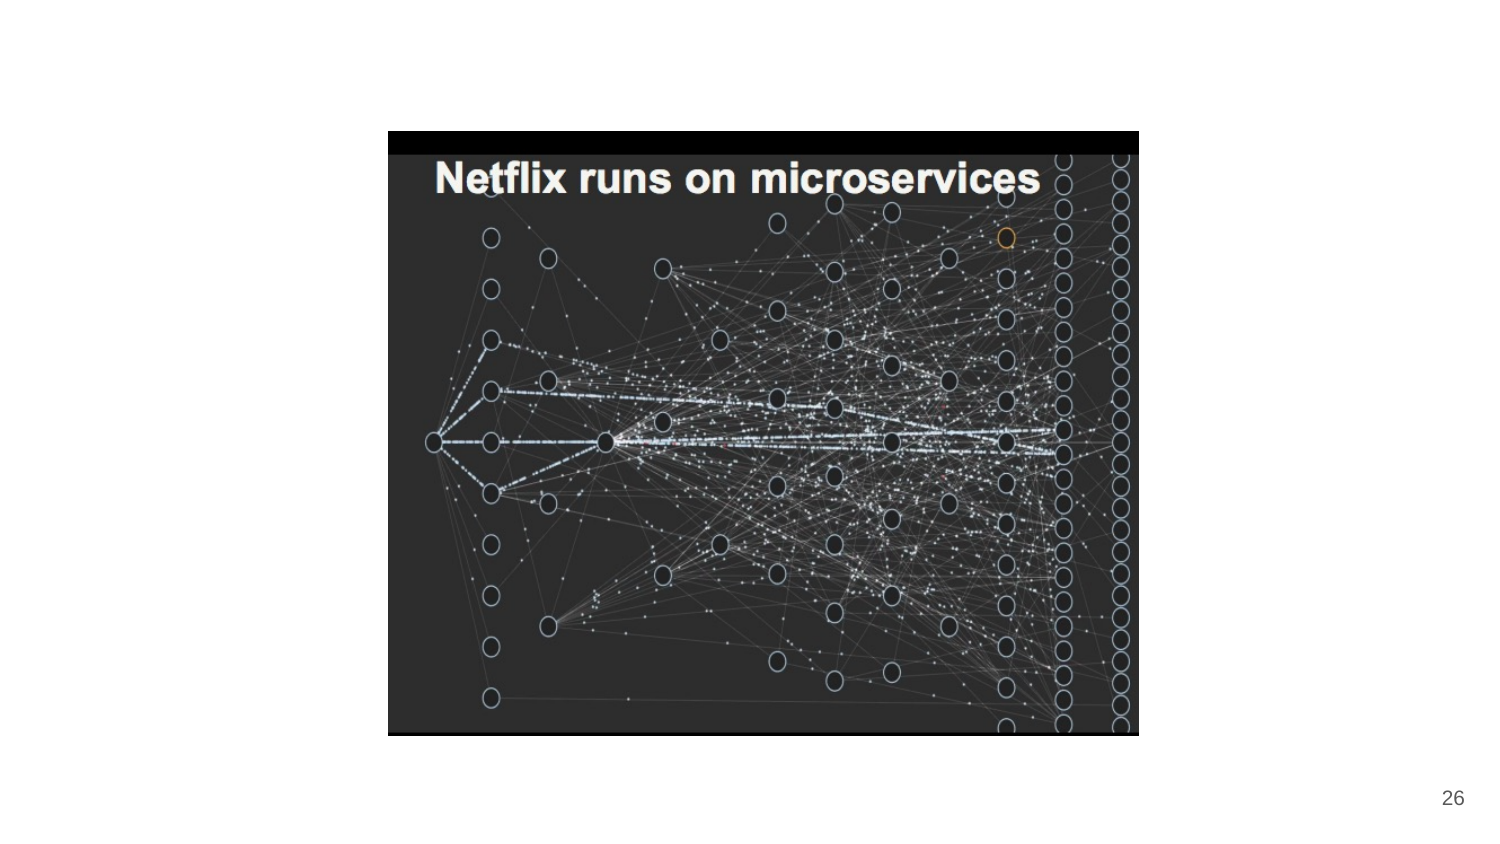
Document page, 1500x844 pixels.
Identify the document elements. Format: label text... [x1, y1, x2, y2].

picture [388, 131, 1139, 736]
slide_number 26 [1389, 764, 1480, 830]
